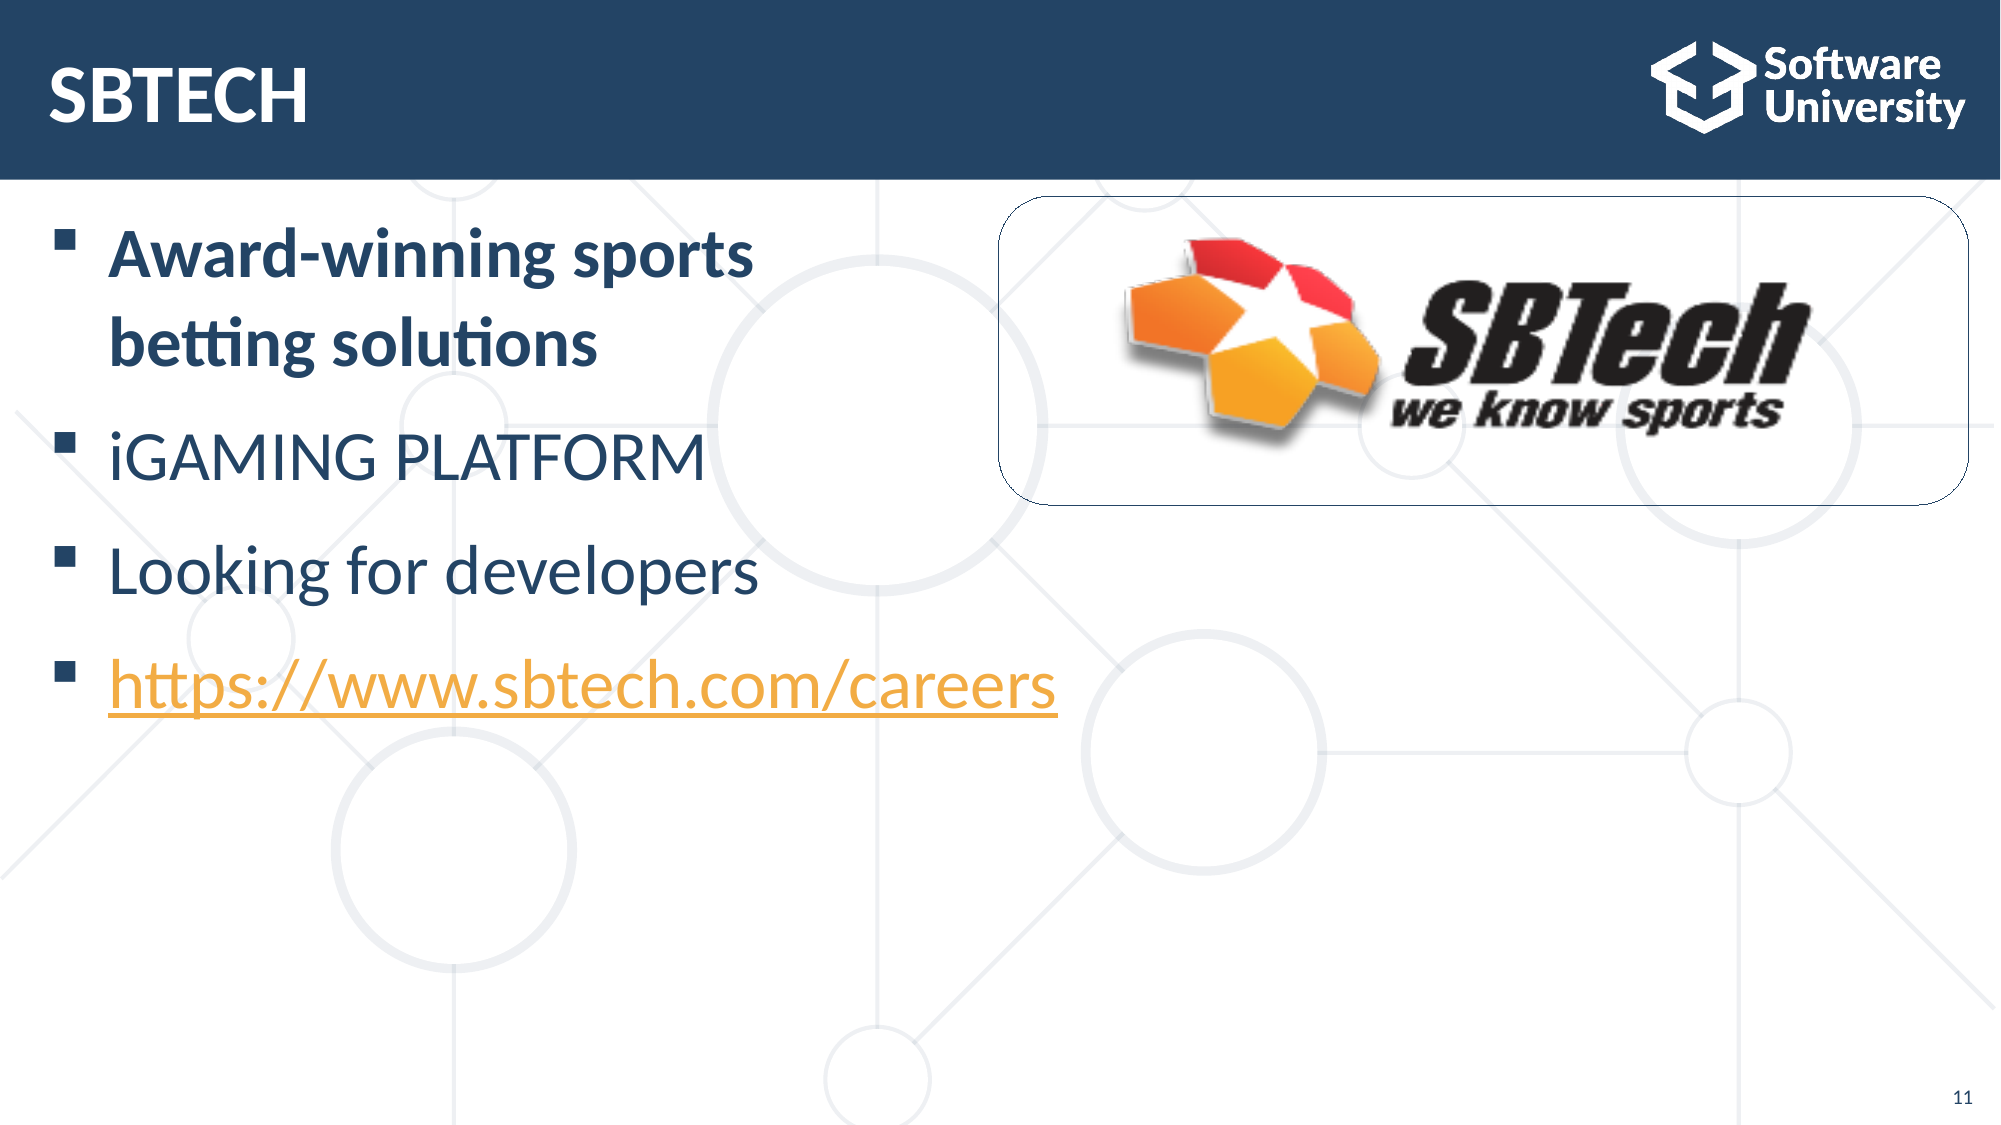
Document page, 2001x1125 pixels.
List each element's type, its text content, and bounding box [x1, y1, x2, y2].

picture [998, 195, 1969, 506]
picture [1651, 41, 1966, 134]
title SBTECH [31, 16, 1625, 162]
list Award-winning sports betting solutions iGAMING PLATFORM Looking for developers https://www.sbtech.com/careers [31, 196, 1970, 1104]
slide_number 11 [1927, 1067, 1989, 1117]
